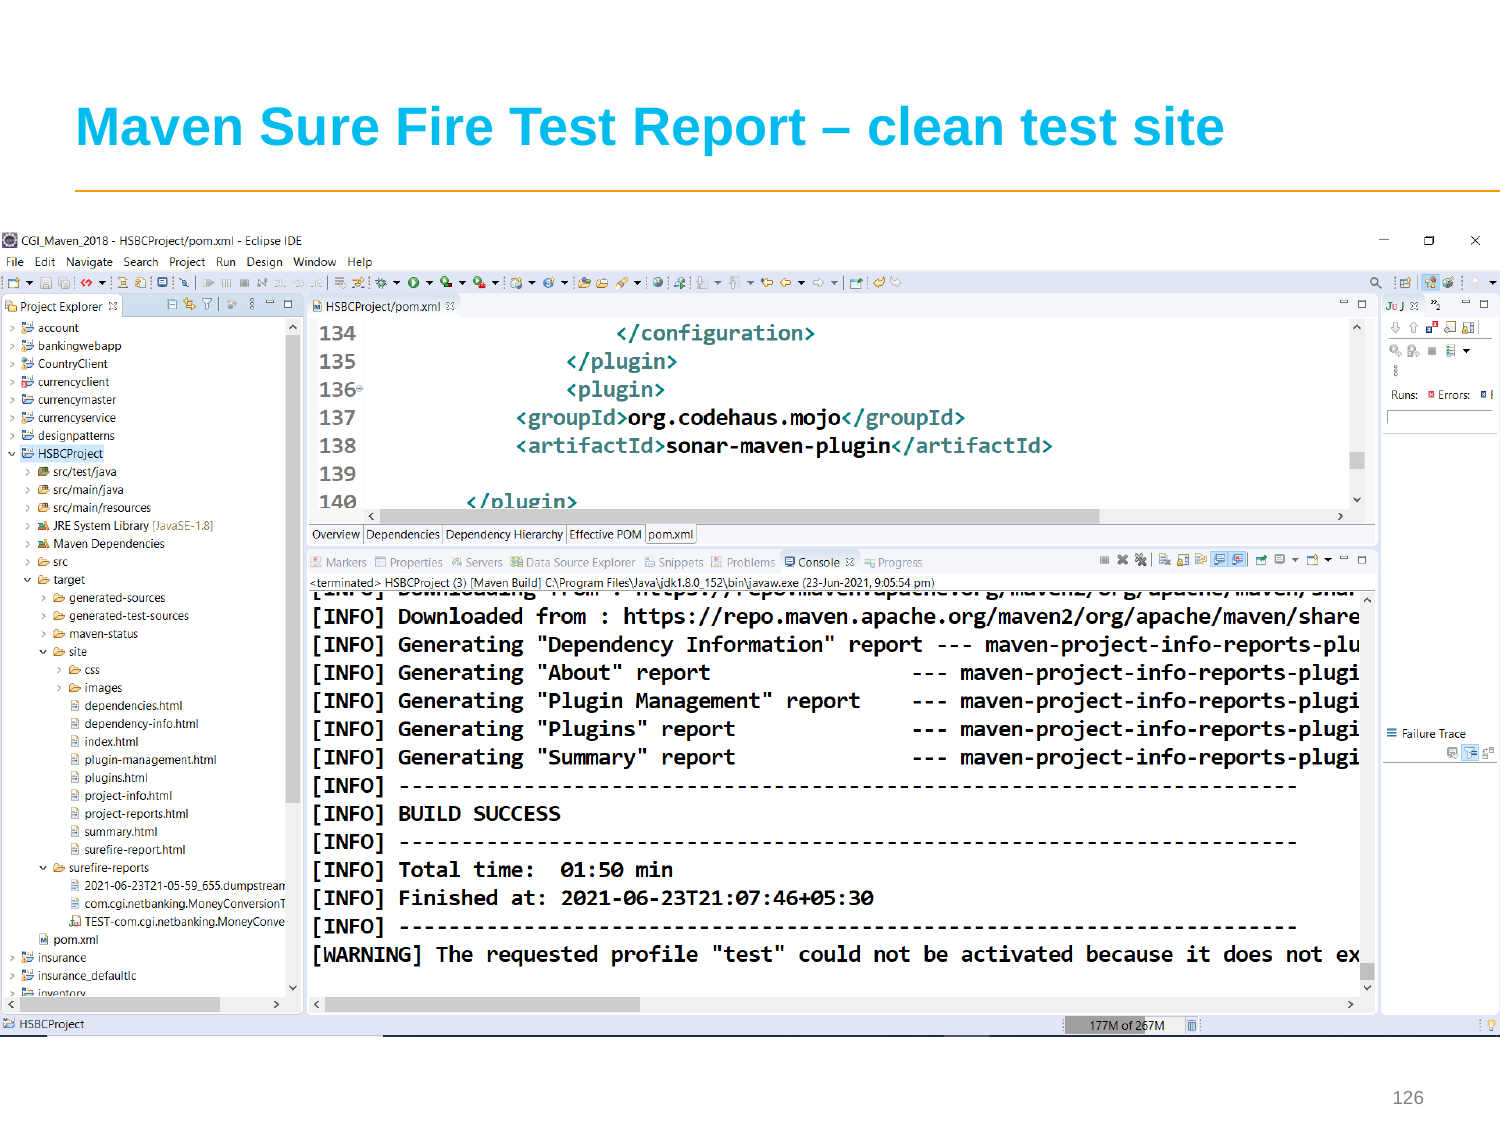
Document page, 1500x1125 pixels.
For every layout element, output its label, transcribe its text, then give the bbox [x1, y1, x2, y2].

picture [0, 229, 1500, 1038]
title Maven Sure Fire Test Report – clean test site [75, 27, 1422, 157]
